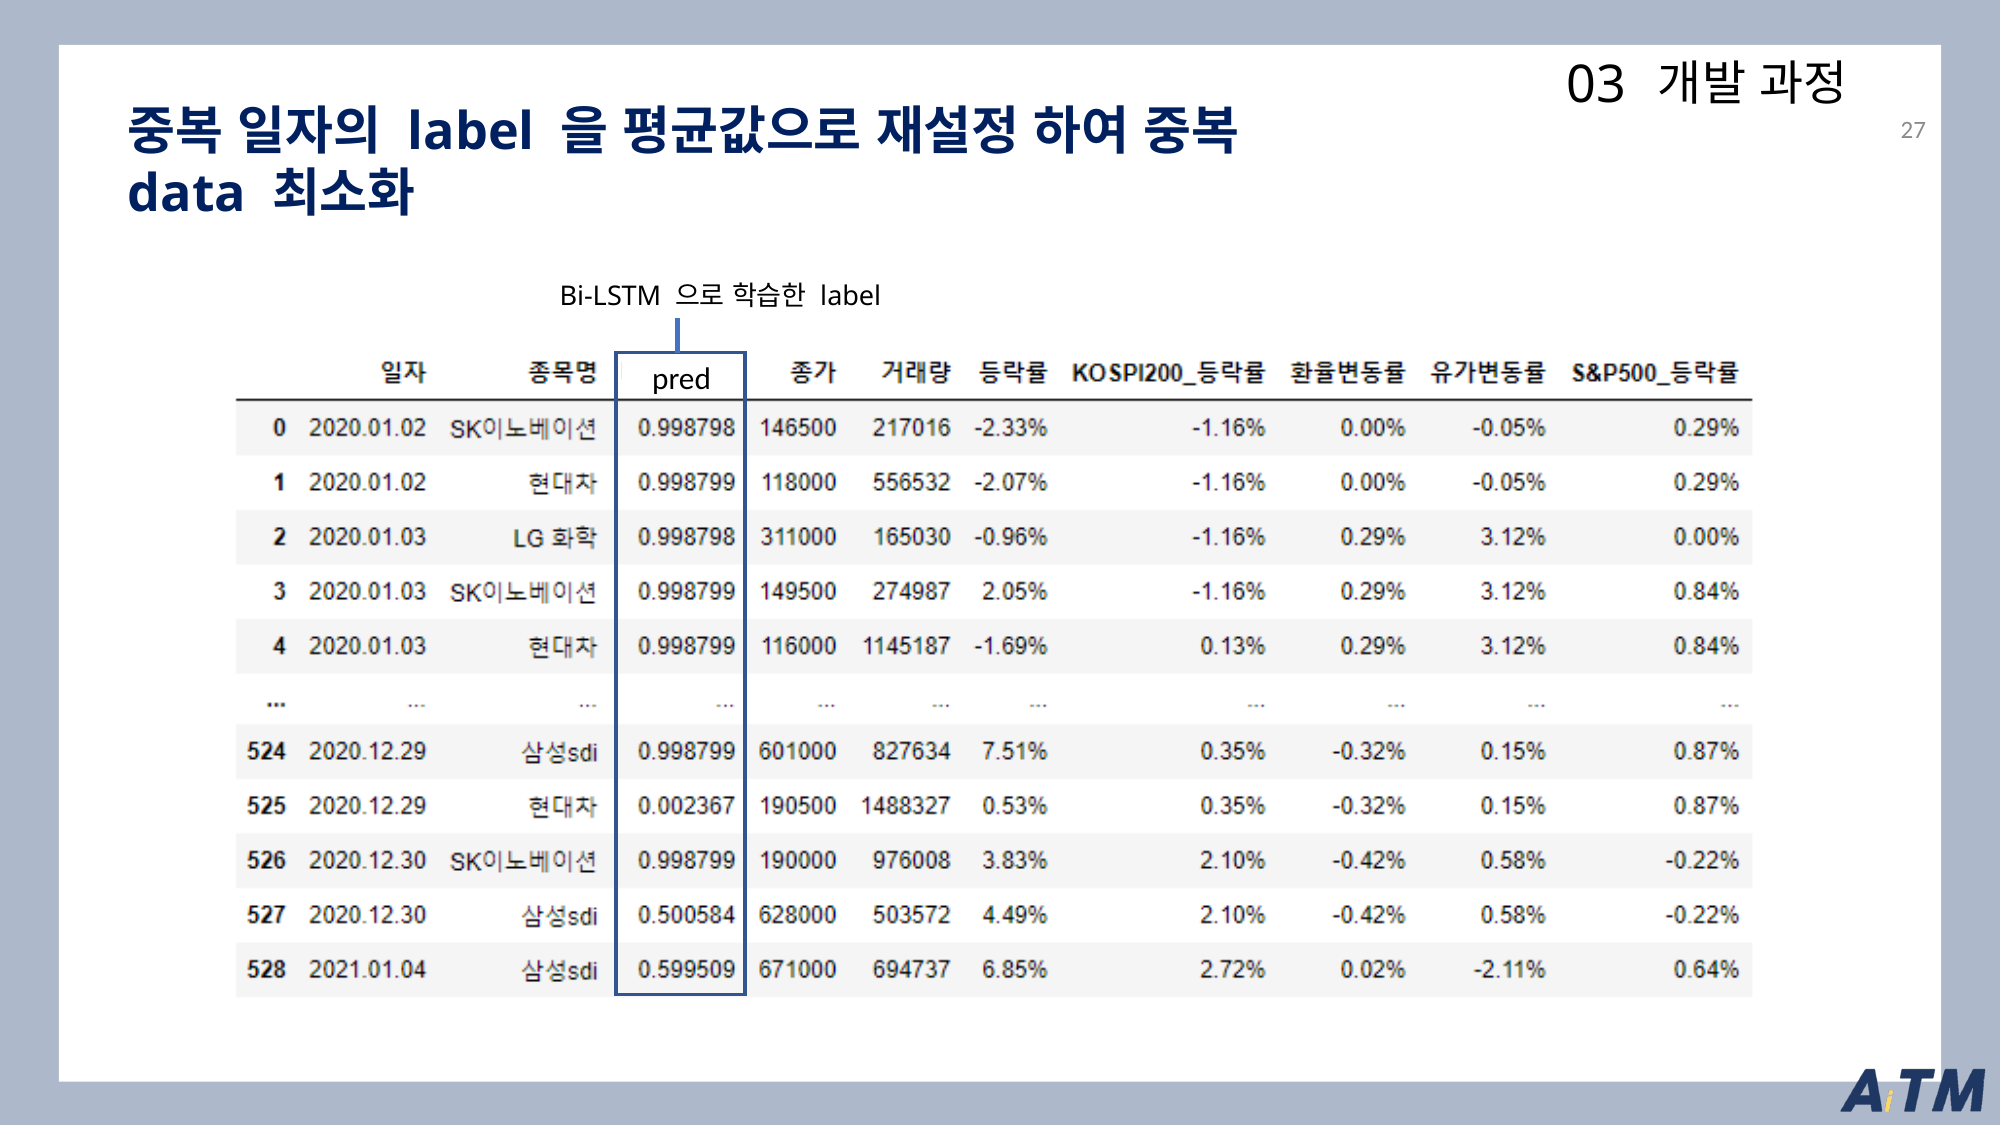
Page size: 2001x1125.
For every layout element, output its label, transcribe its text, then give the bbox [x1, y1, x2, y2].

text_box 중복 일자의 label 을 평균값으로 재설정 하여 중복 data 최소화 [112, 89, 1282, 230]
text_box 27 [1491, 98, 1942, 159]
text_box [58, 44, 1942, 1083]
text_box 개발 과정 [1643, 44, 2000, 118]
picture [1831, 1058, 1993, 1117]
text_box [221, 318, 1778, 1021]
text_box 03 [1551, 43, 1660, 98]
text_box Bi-LSTM 으로 학습한 label [544, 271, 1041, 318]
